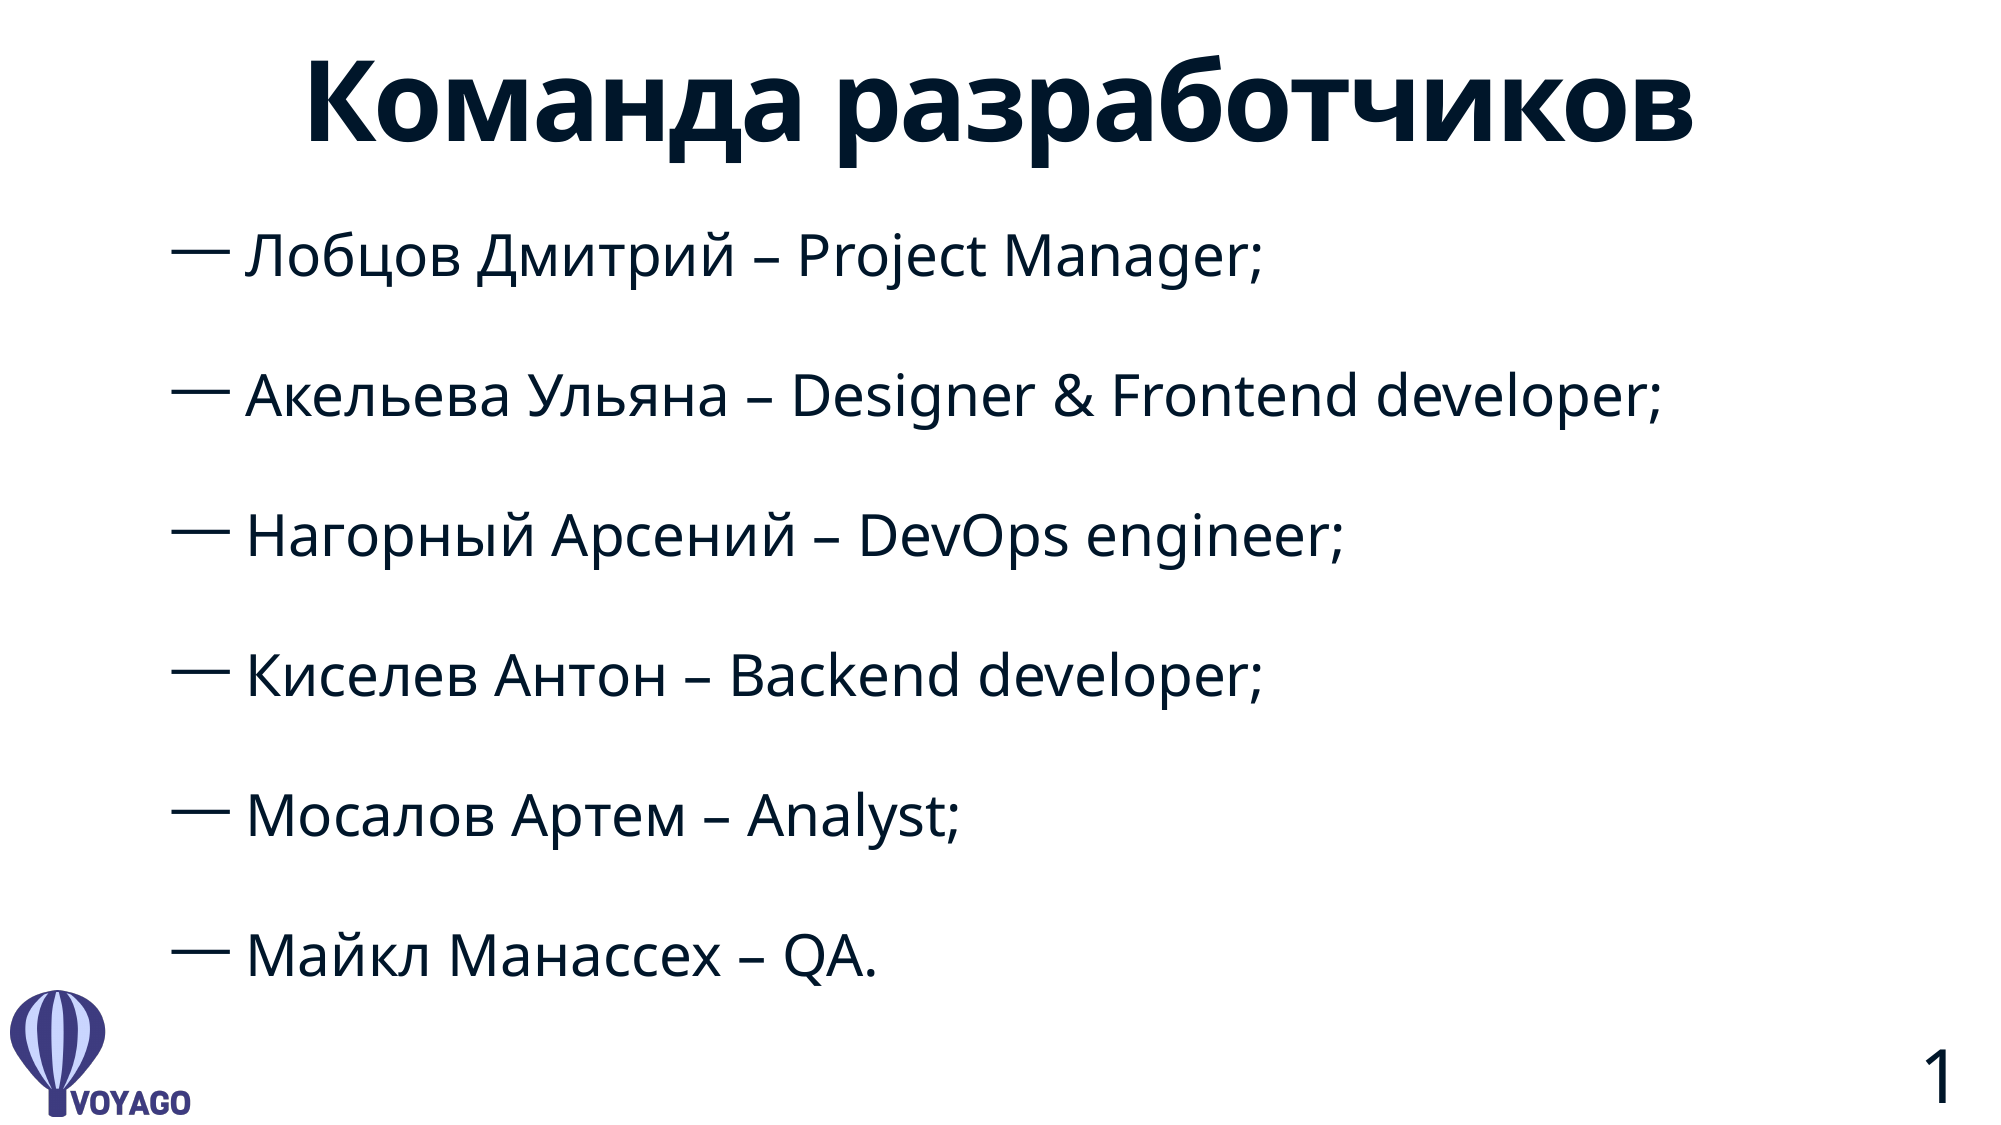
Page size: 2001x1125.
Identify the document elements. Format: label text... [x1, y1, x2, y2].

picture [10, 990, 191, 1125]
text_box 1 [1904, 1021, 1990, 1125]
text_box Лобцов Дмитрий – Project Manager; Акельева Ульяна – Designer & Frontend developer; Нагорный Арсений – DevOps engineer; Киселев Антон – Backend developer; Мосалов Артем – Analyst; Майкл Манассех – QA. [84, 141, 1858, 996]
title Команда разработчиков [142, 1, 1858, 141]
